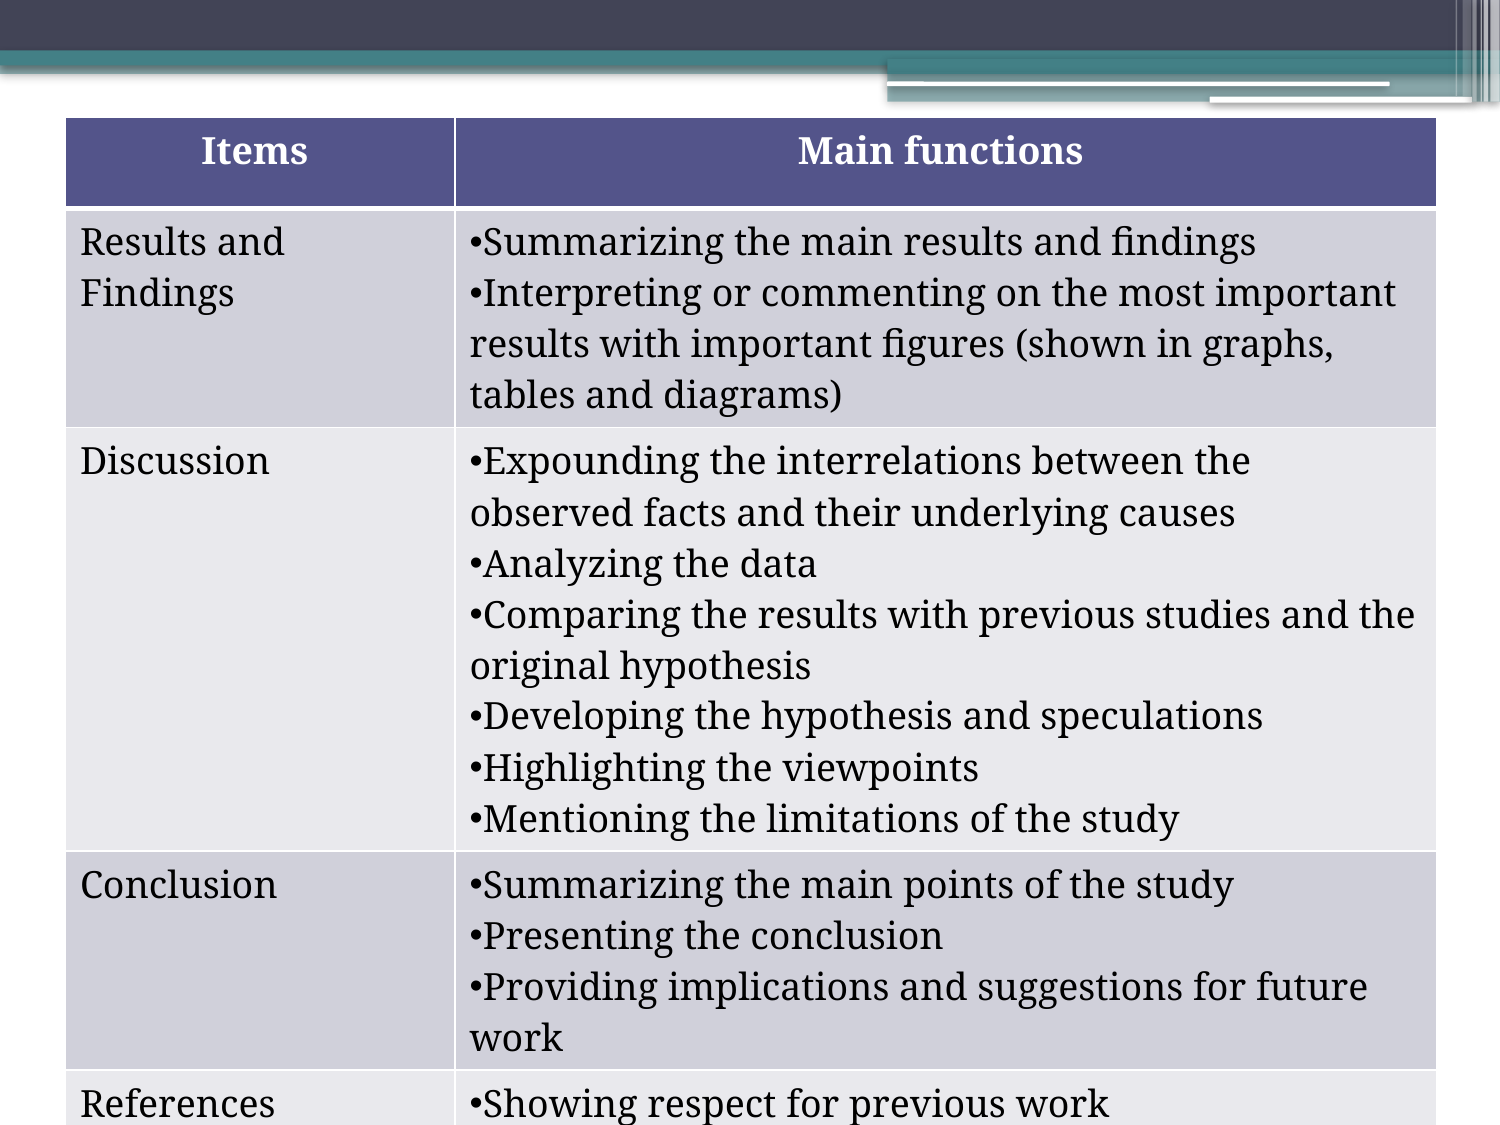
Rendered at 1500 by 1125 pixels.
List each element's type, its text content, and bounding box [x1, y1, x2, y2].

table_header Items [66, 118, 454, 206]
table_header Main functions [456, 118, 1436, 206]
table_cell Discussion [66, 428, 454, 850]
table_cell Summarizing the main results and findings Interpreting or commenting on the most important results with important figures (shown in graphs, tables and diagrams) [456, 211, 1436, 427]
table_cell References [66, 1071, 454, 1125]
table_cell Showing respect for previous work Facilitating the literature search [456, 1071, 1436, 1125]
table_cell Conclusion [66, 852, 454, 1069]
table_cell Results and Findings [66, 211, 454, 427]
table_cell Expounding the interrelations between the observed facts and their underlying causes Analyzing the data Comparing the results with previous studies and the original hypothesis Developing the hypothesis and speculations Highlighting the viewpoints Mentioning the limitations of the study [456, 428, 1436, 850]
table_cell Summarizing the main points of the study Presenting the conclusion Providing implications and suggestions for future work [456, 852, 1436, 1069]
